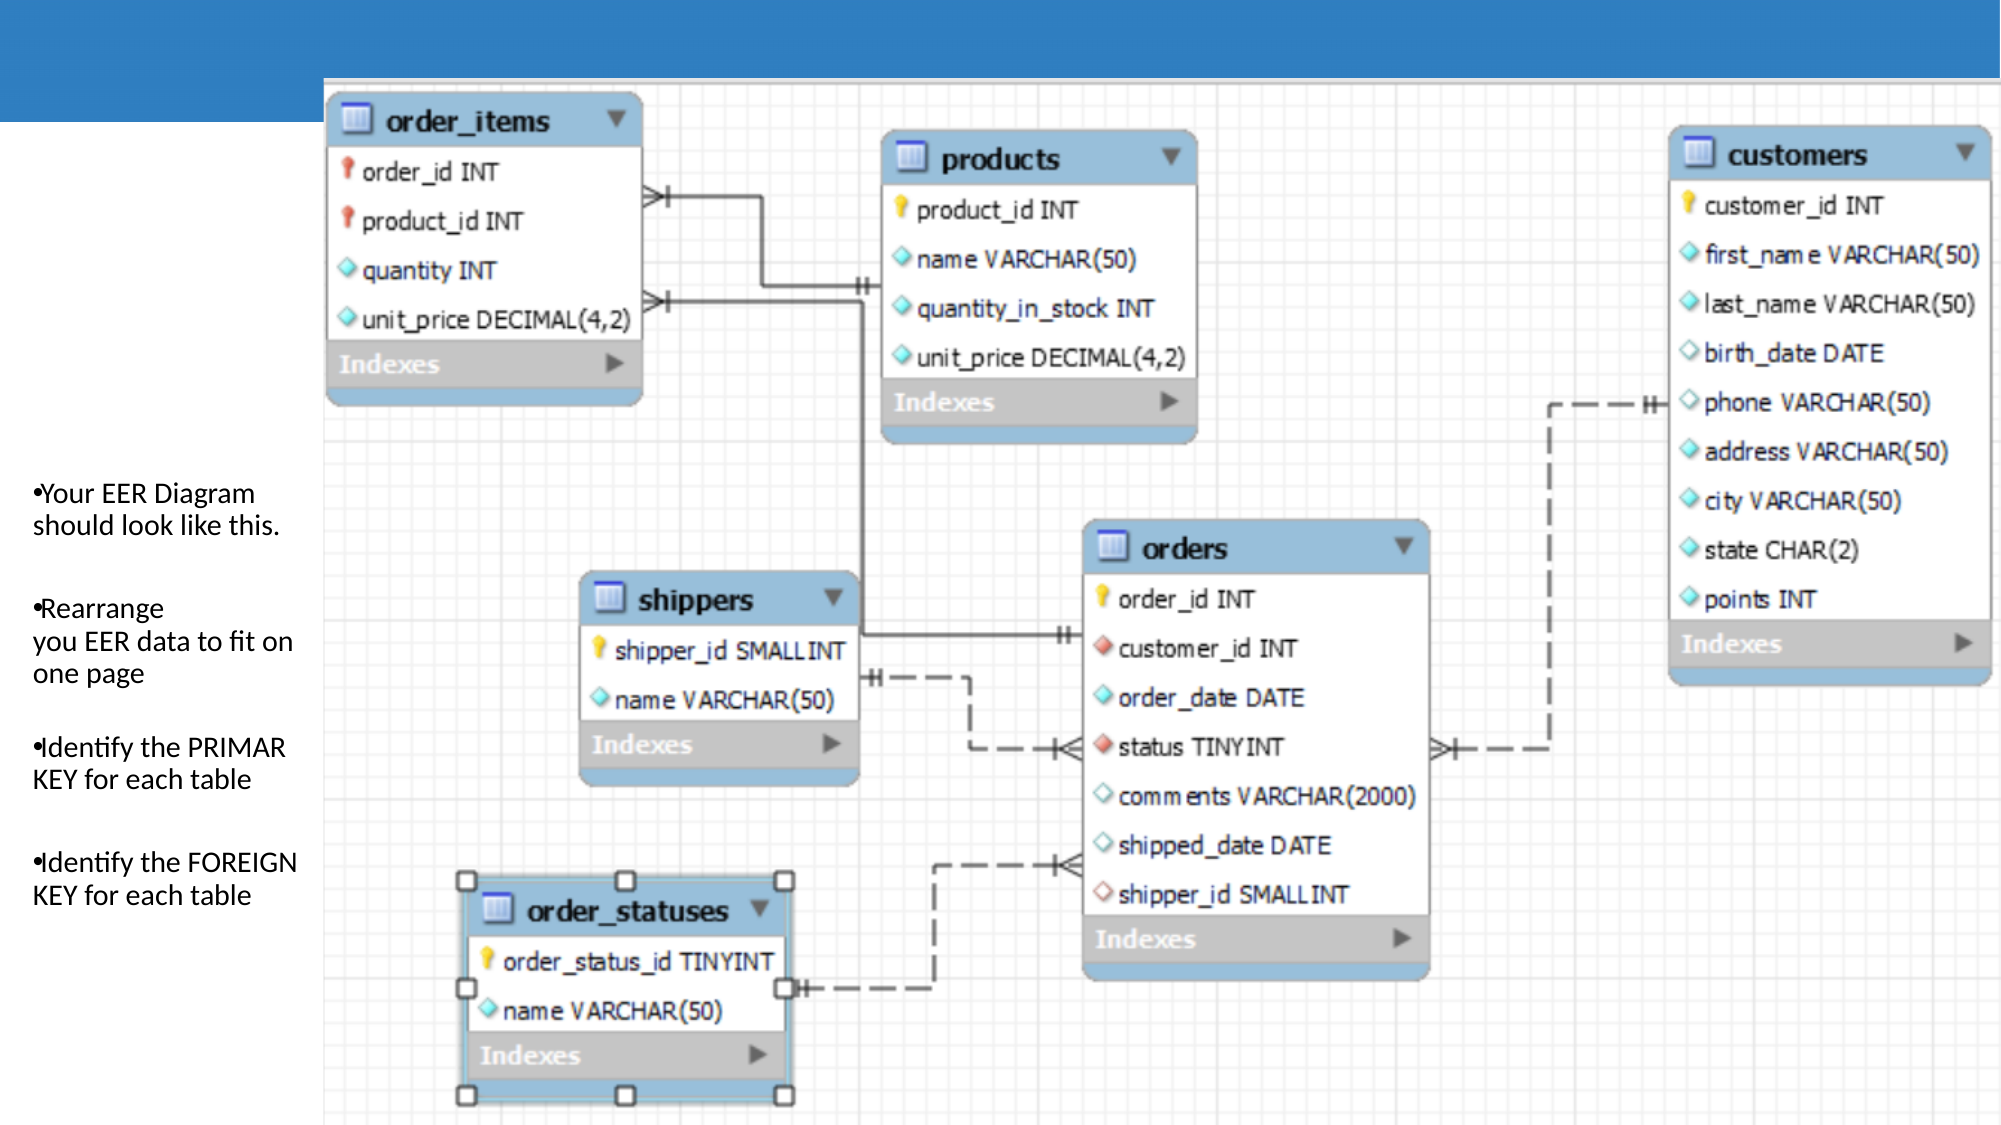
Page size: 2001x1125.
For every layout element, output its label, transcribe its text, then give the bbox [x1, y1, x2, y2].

picture [0, 0, 2001, 1125]
text_box Your EER Diagram should look like this. Rearrange you EER data to fit on one page Identify the PRIMAR KEY for each table Identify the FOREIGN KEY for each table [17, 470, 323, 929]
